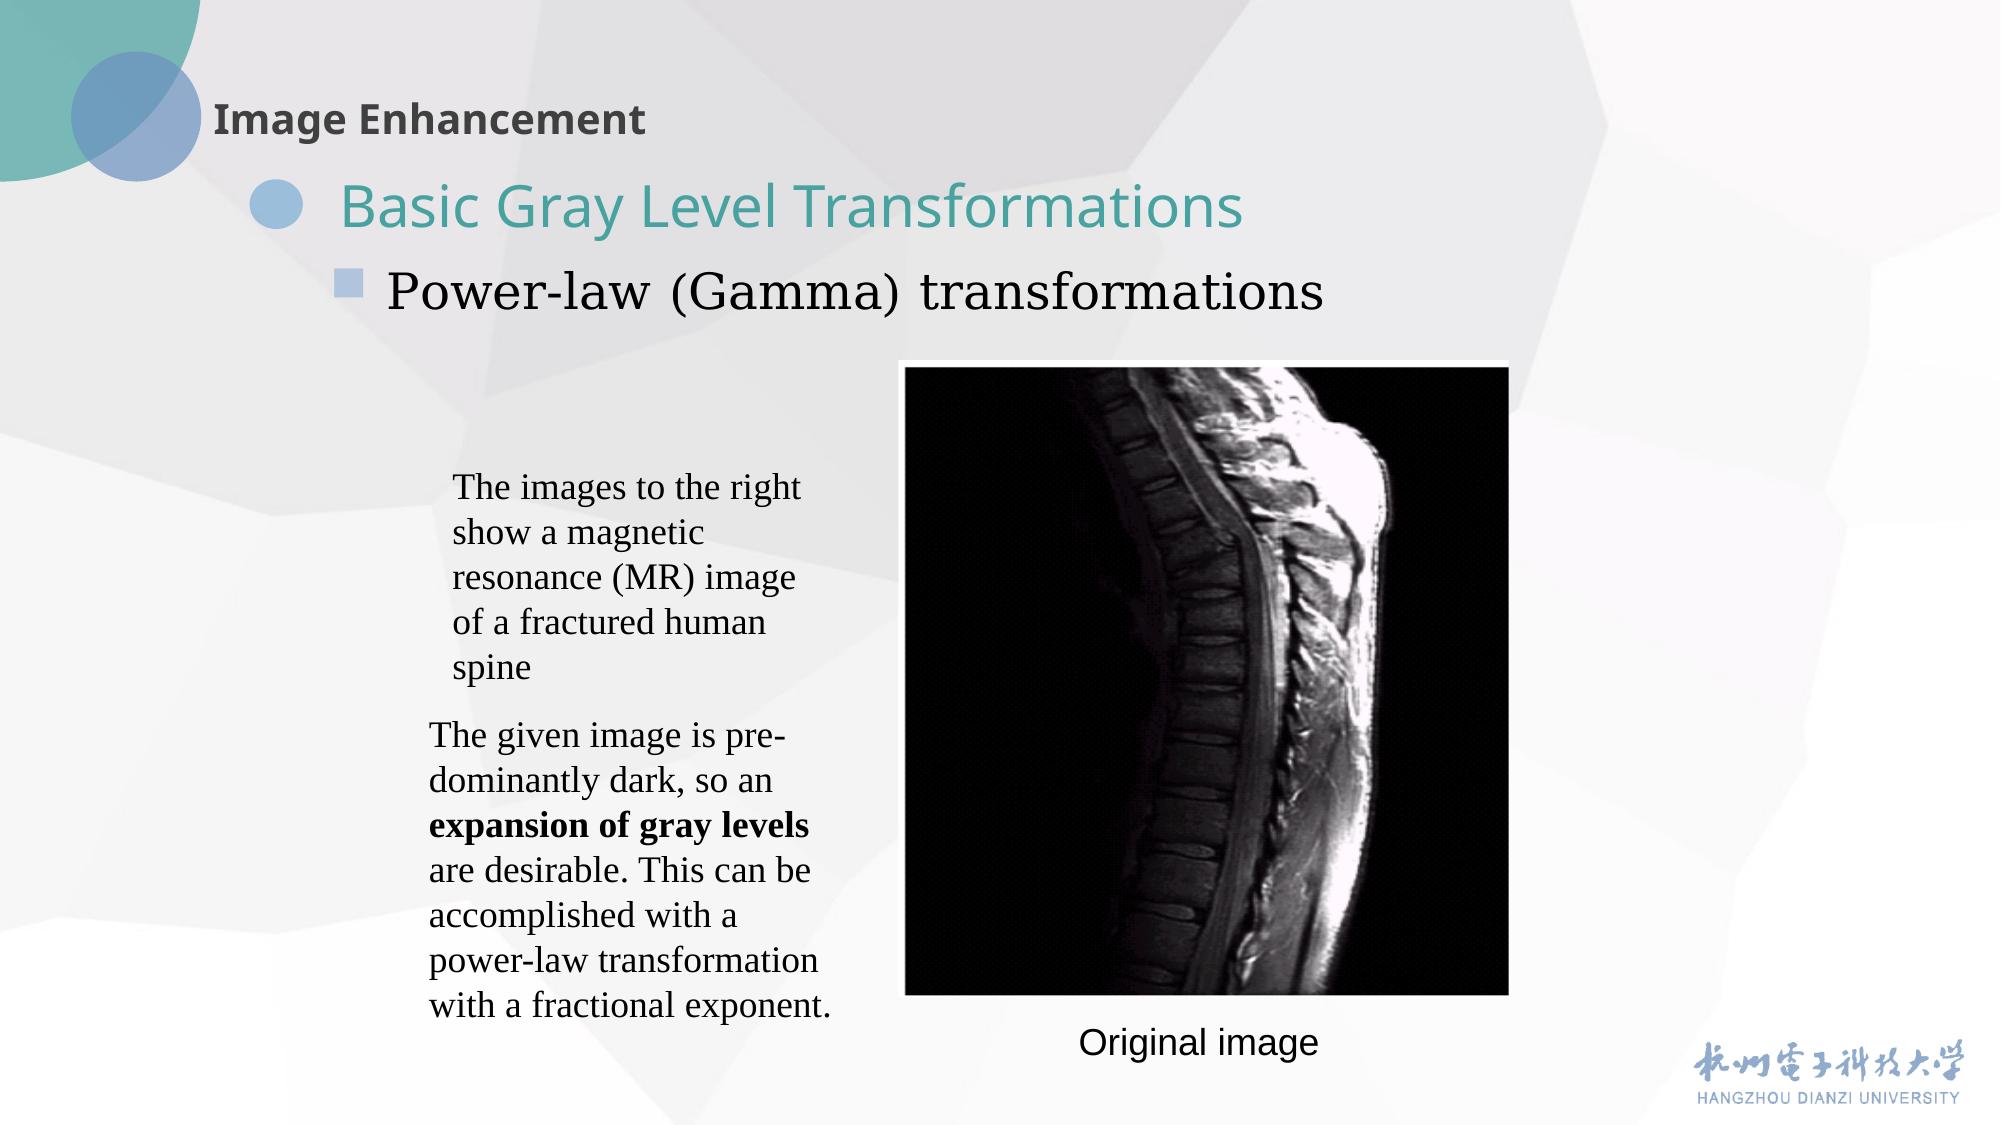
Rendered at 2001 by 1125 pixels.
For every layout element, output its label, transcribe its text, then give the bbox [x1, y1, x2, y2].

text_box [248, 178, 304, 231]
text_box [70, 50, 203, 183]
text_box [0, 0, 202, 183]
text_box Original image [1063, 1010, 1407, 1070]
text_box Power-law (Gamma) transformations [315, 252, 1417, 328]
text_box Basic Gray Level Transformations [324, 161, 1717, 246]
picture [0, 0, 2001, 1125]
text_box The given image is pre-dominantly dark, so an expansion of gray levels are desirable. This can be accomplished with a power-law transformation with a fractional exponent. [414, 702, 862, 1033]
text_box The images to the right show a magnetic resonance (MR) image of a fractured human spine [437, 454, 828, 695]
